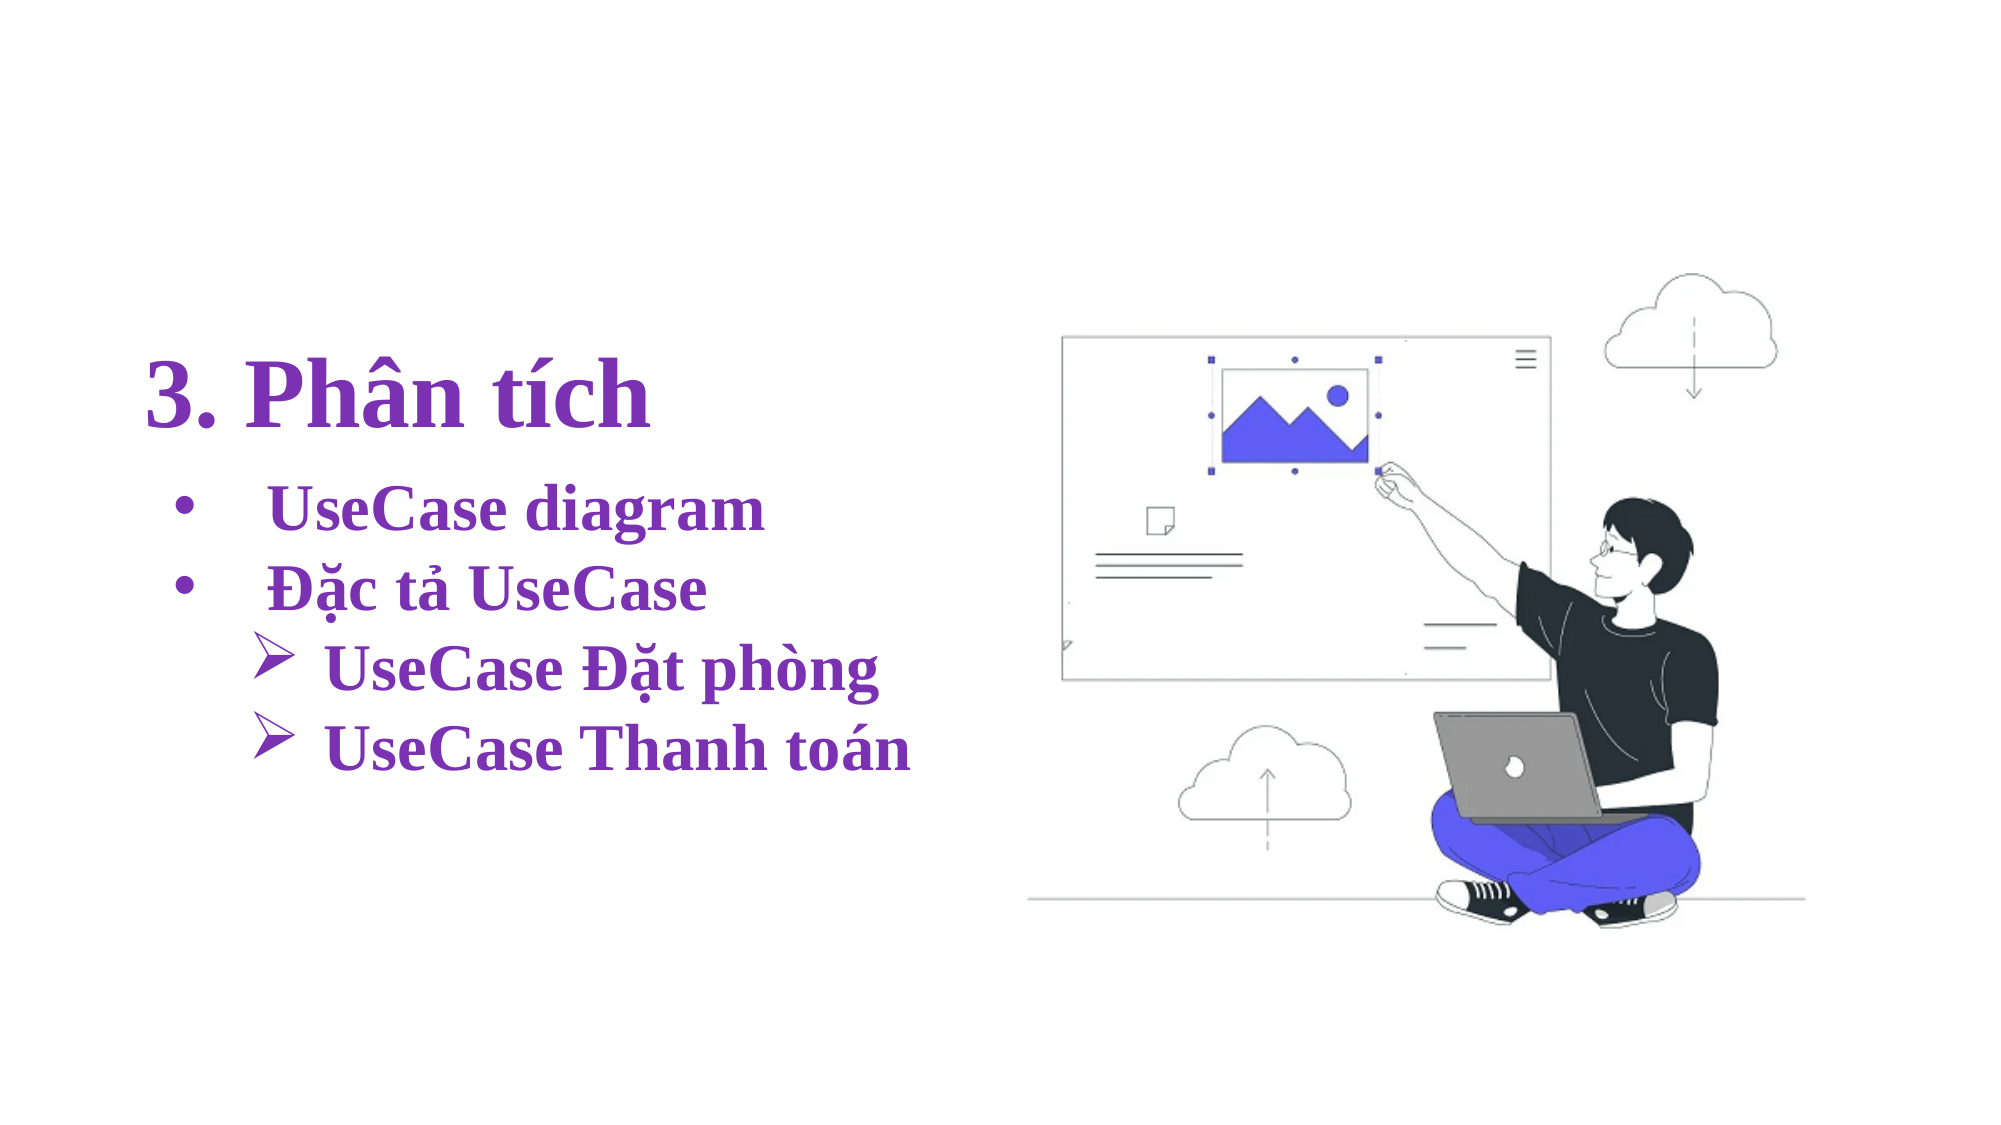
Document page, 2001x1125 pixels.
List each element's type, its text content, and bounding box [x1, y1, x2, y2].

text_box UseCase diagram Đặc tả UseCase UseCase Đặt phòng UseCase Thanh toán [158, 503, 935, 824]
title 3. Phân tích [129, 285, 906, 504]
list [970, 207, 1964, 964]
